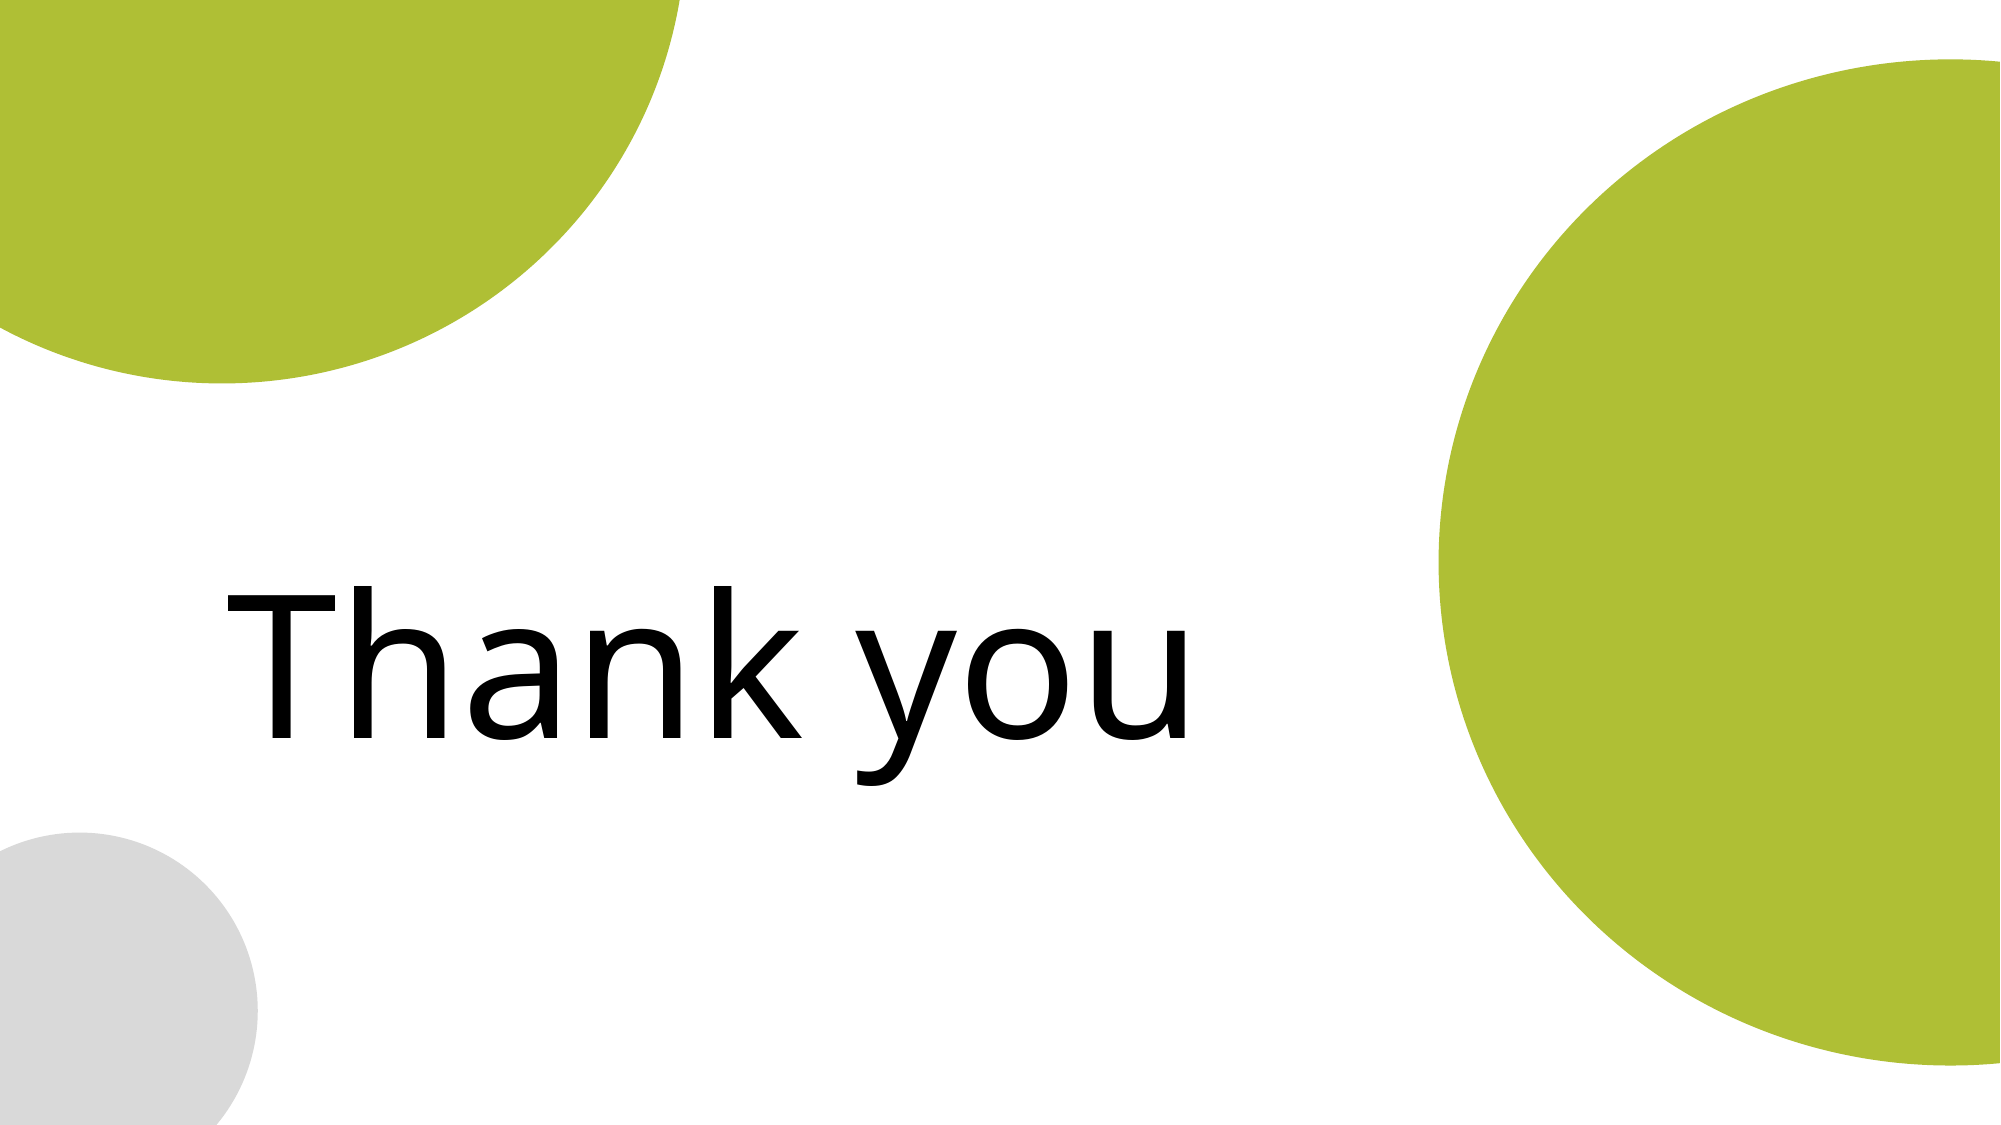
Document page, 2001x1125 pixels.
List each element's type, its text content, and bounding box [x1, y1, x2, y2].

text_box [0, 0, 681, 385]
text_box Thank you [211, 530, 1439, 786]
text_box [1438, 58, 2000, 1067]
text_box [0, 831, 259, 1125]
